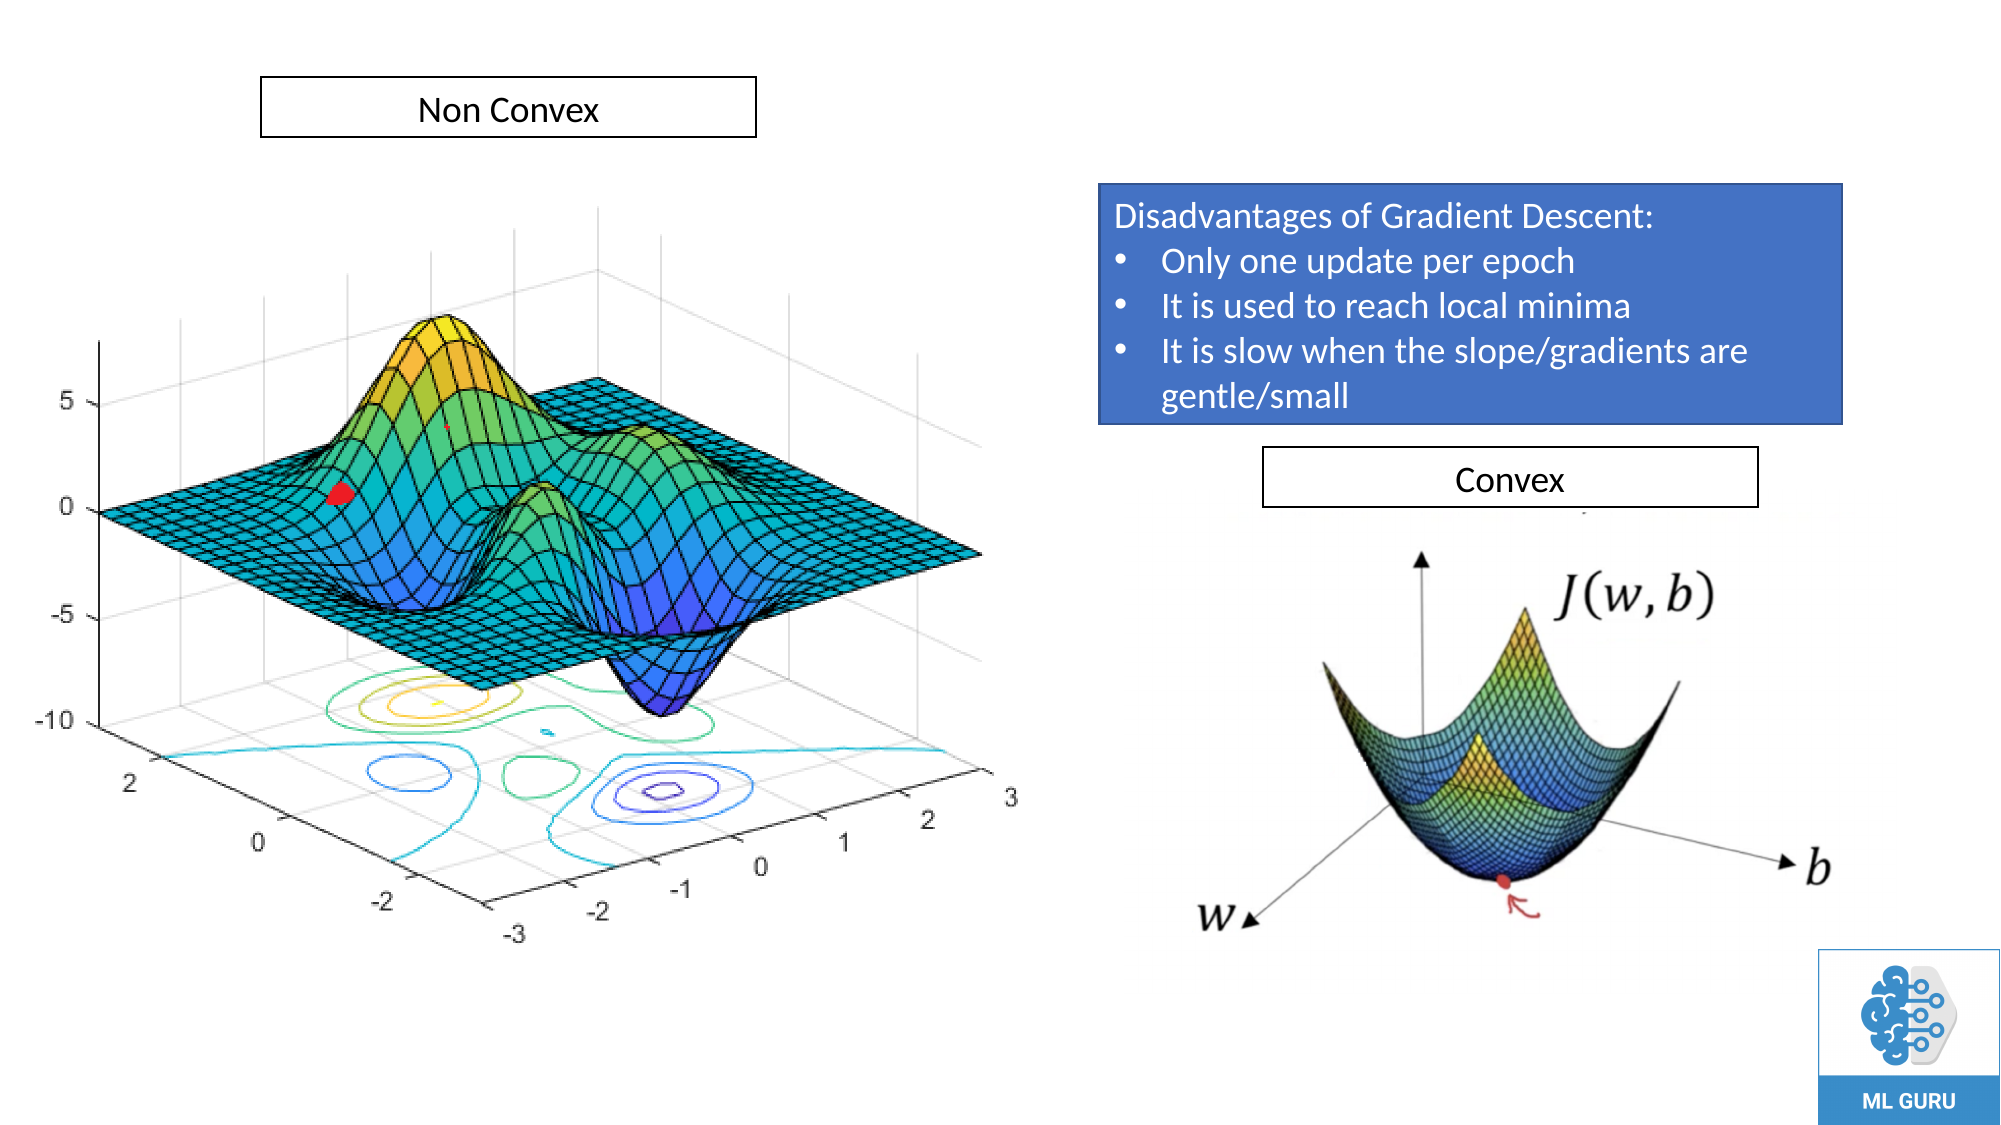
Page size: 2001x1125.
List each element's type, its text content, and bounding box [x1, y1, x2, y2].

picture [27, 164, 1037, 961]
text_box Disadvantages of Gradient Descent: Only one update per epoch It is used to reach local minima It is slow when the slope/gradients are gentle/small [1098, 183, 1843, 425]
picture [1124, 489, 2000, 1125]
text_box Convex [1262, 446, 1759, 489]
text_box Non Convex [260, 76, 757, 138]
